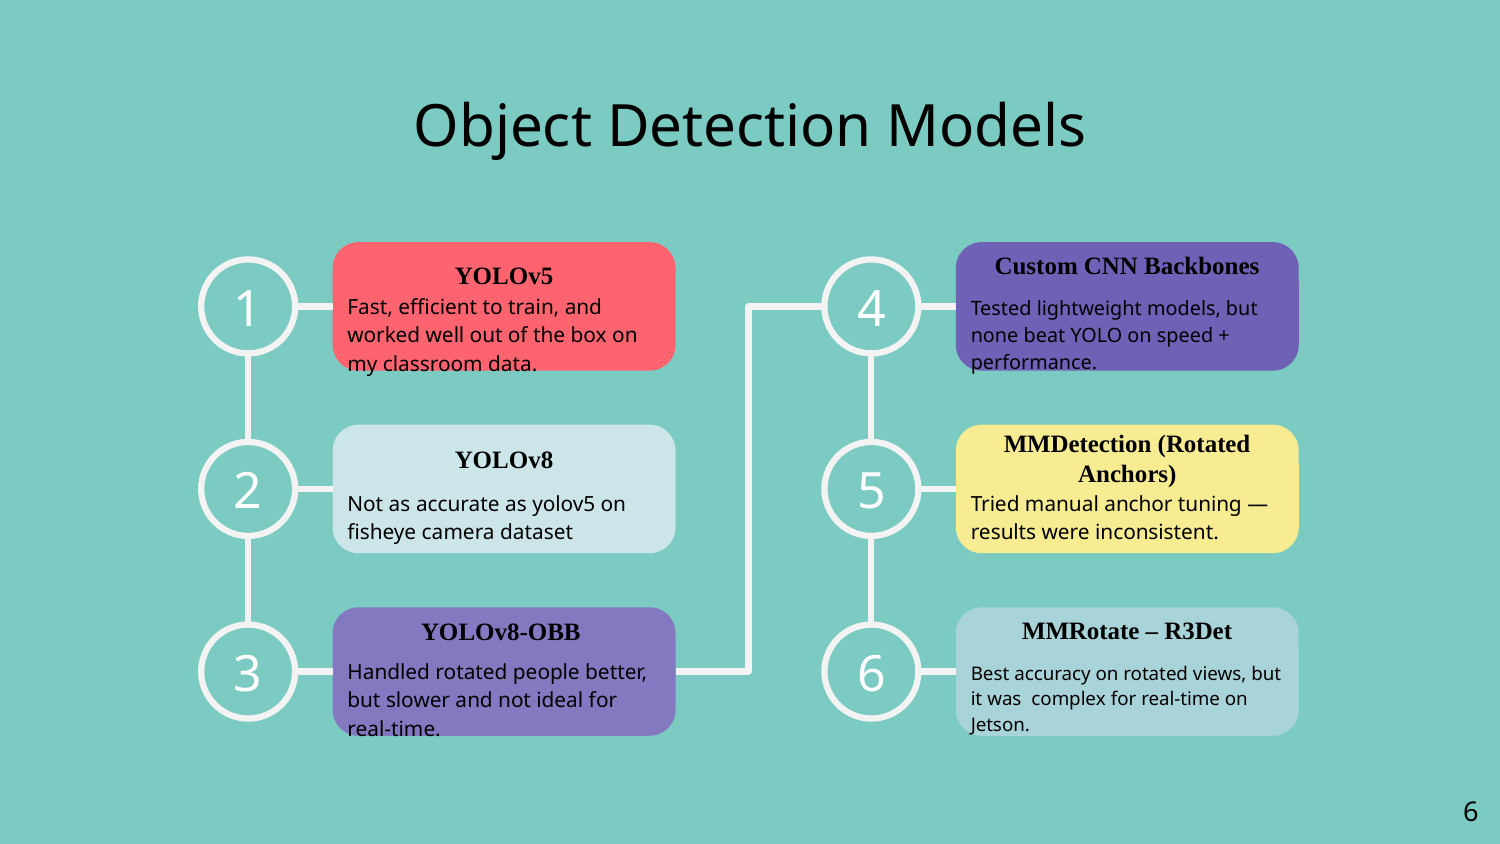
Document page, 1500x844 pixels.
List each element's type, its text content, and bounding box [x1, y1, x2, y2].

text_box 4 [824, 259, 919, 354]
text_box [332, 431, 670, 547]
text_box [955, 430, 1300, 547]
text_box 6 [825, 624, 919, 719]
text_box [343, 607, 665, 612]
text_box [345, 242, 664, 246]
title Object Detection Models [75, 72, 1425, 167]
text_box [955, 248, 1300, 365]
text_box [332, 248, 676, 365]
text_box 1 [201, 259, 296, 354]
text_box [332, 614, 676, 729]
text_box [967, 424, 1288, 429]
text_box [955, 613, 1300, 730]
text_box [968, 242, 1287, 246]
text_box 5 [830, 442, 919, 536]
slide_number 6 [1403, 779, 1494, 844]
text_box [675, 306, 825, 672]
text_box [342, 424, 666, 430]
text_box [966, 607, 1288, 612]
text_box 2 [201, 442, 296, 536]
text_box 3 [201, 624, 296, 719]
